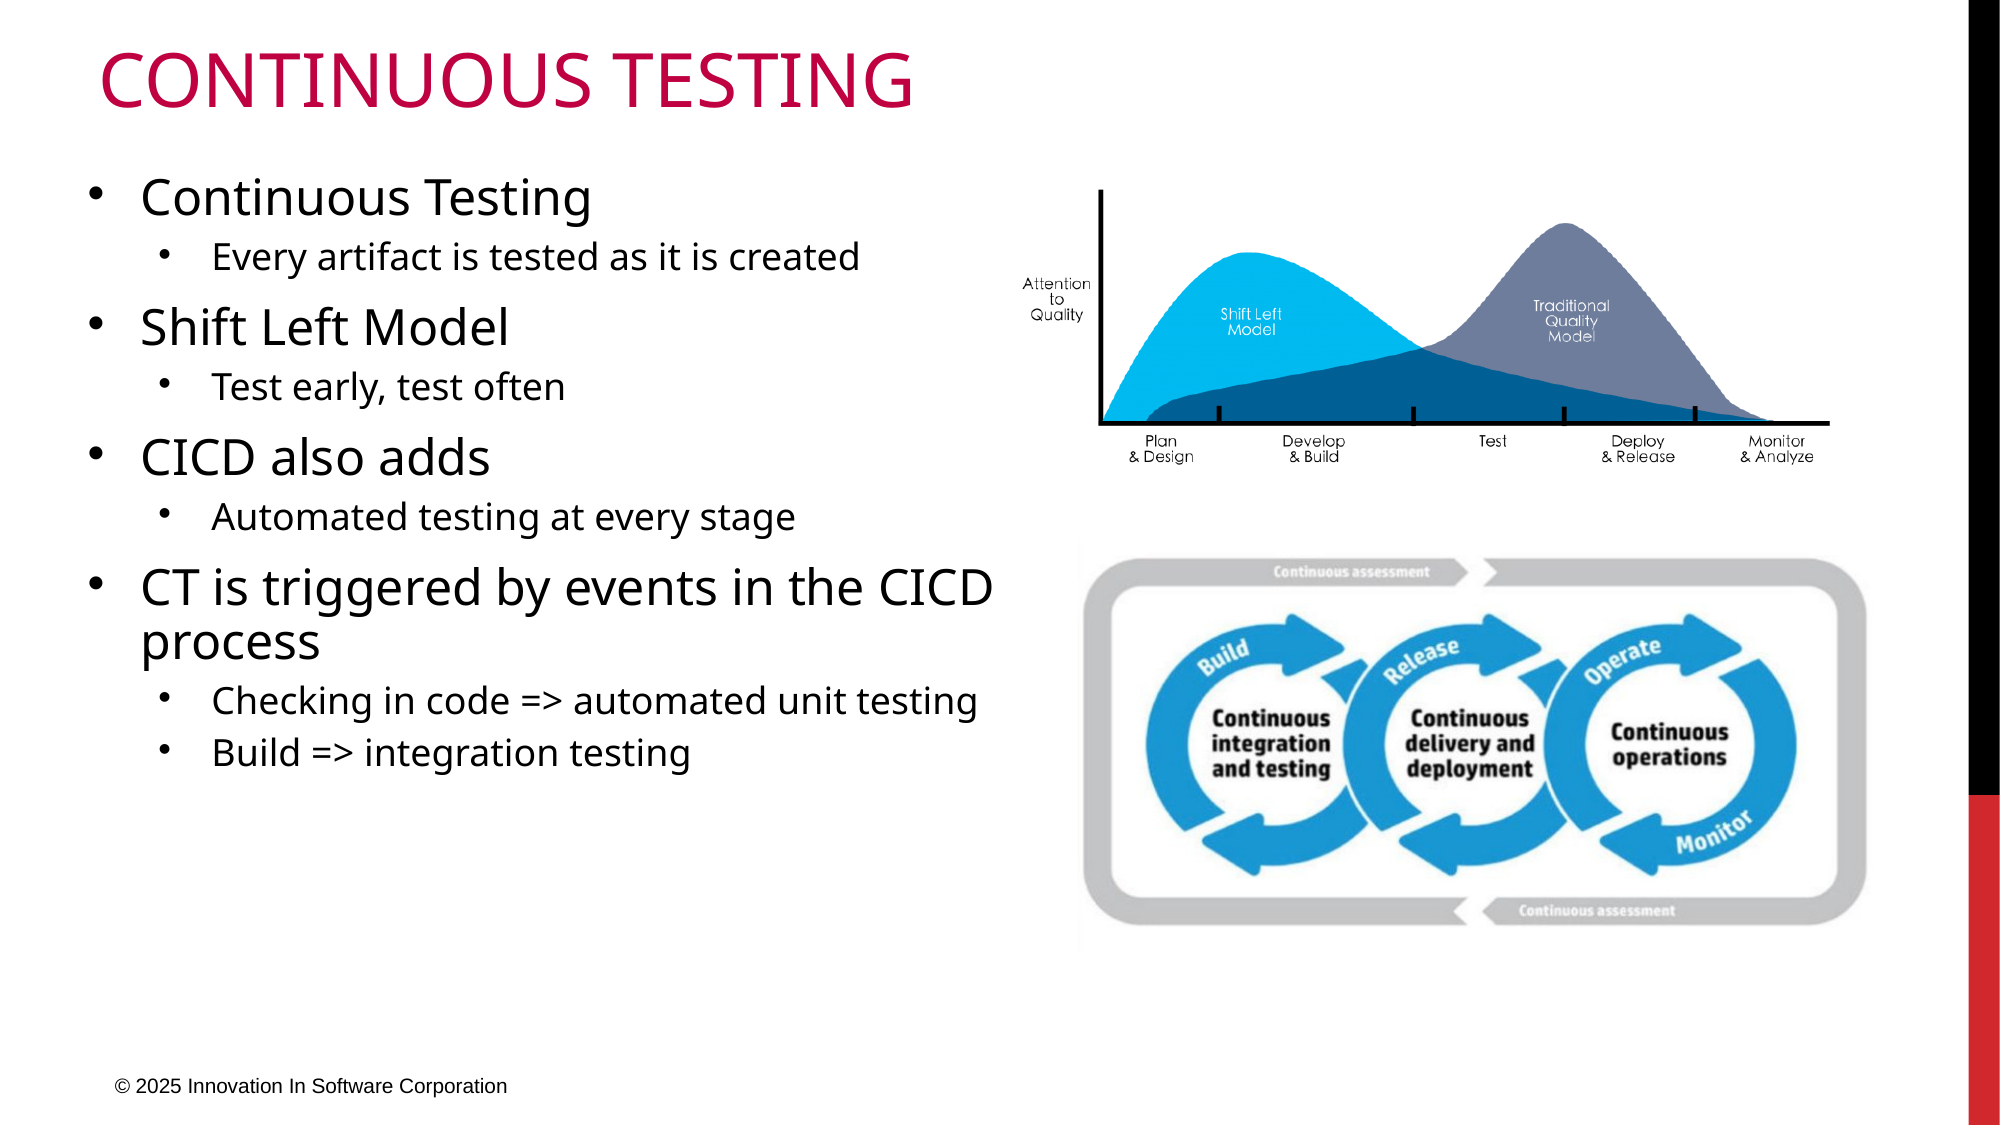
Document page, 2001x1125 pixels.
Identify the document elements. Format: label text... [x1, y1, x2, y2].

footer © 2025 Innovation In Software Corporation [99, 1065, 850, 1112]
list Continuous Testing Every artifact is tested as it is created Shift Left Model Test early, test often CICD also adds Automated testing at every stage CT is triggered by events in the CICD process Checking in code => automated unit testing Build => integration testing [69, 172, 1005, 1001]
picture [1001, 144, 1875, 1076]
title Continuous Testing [98, 0, 1923, 186]
